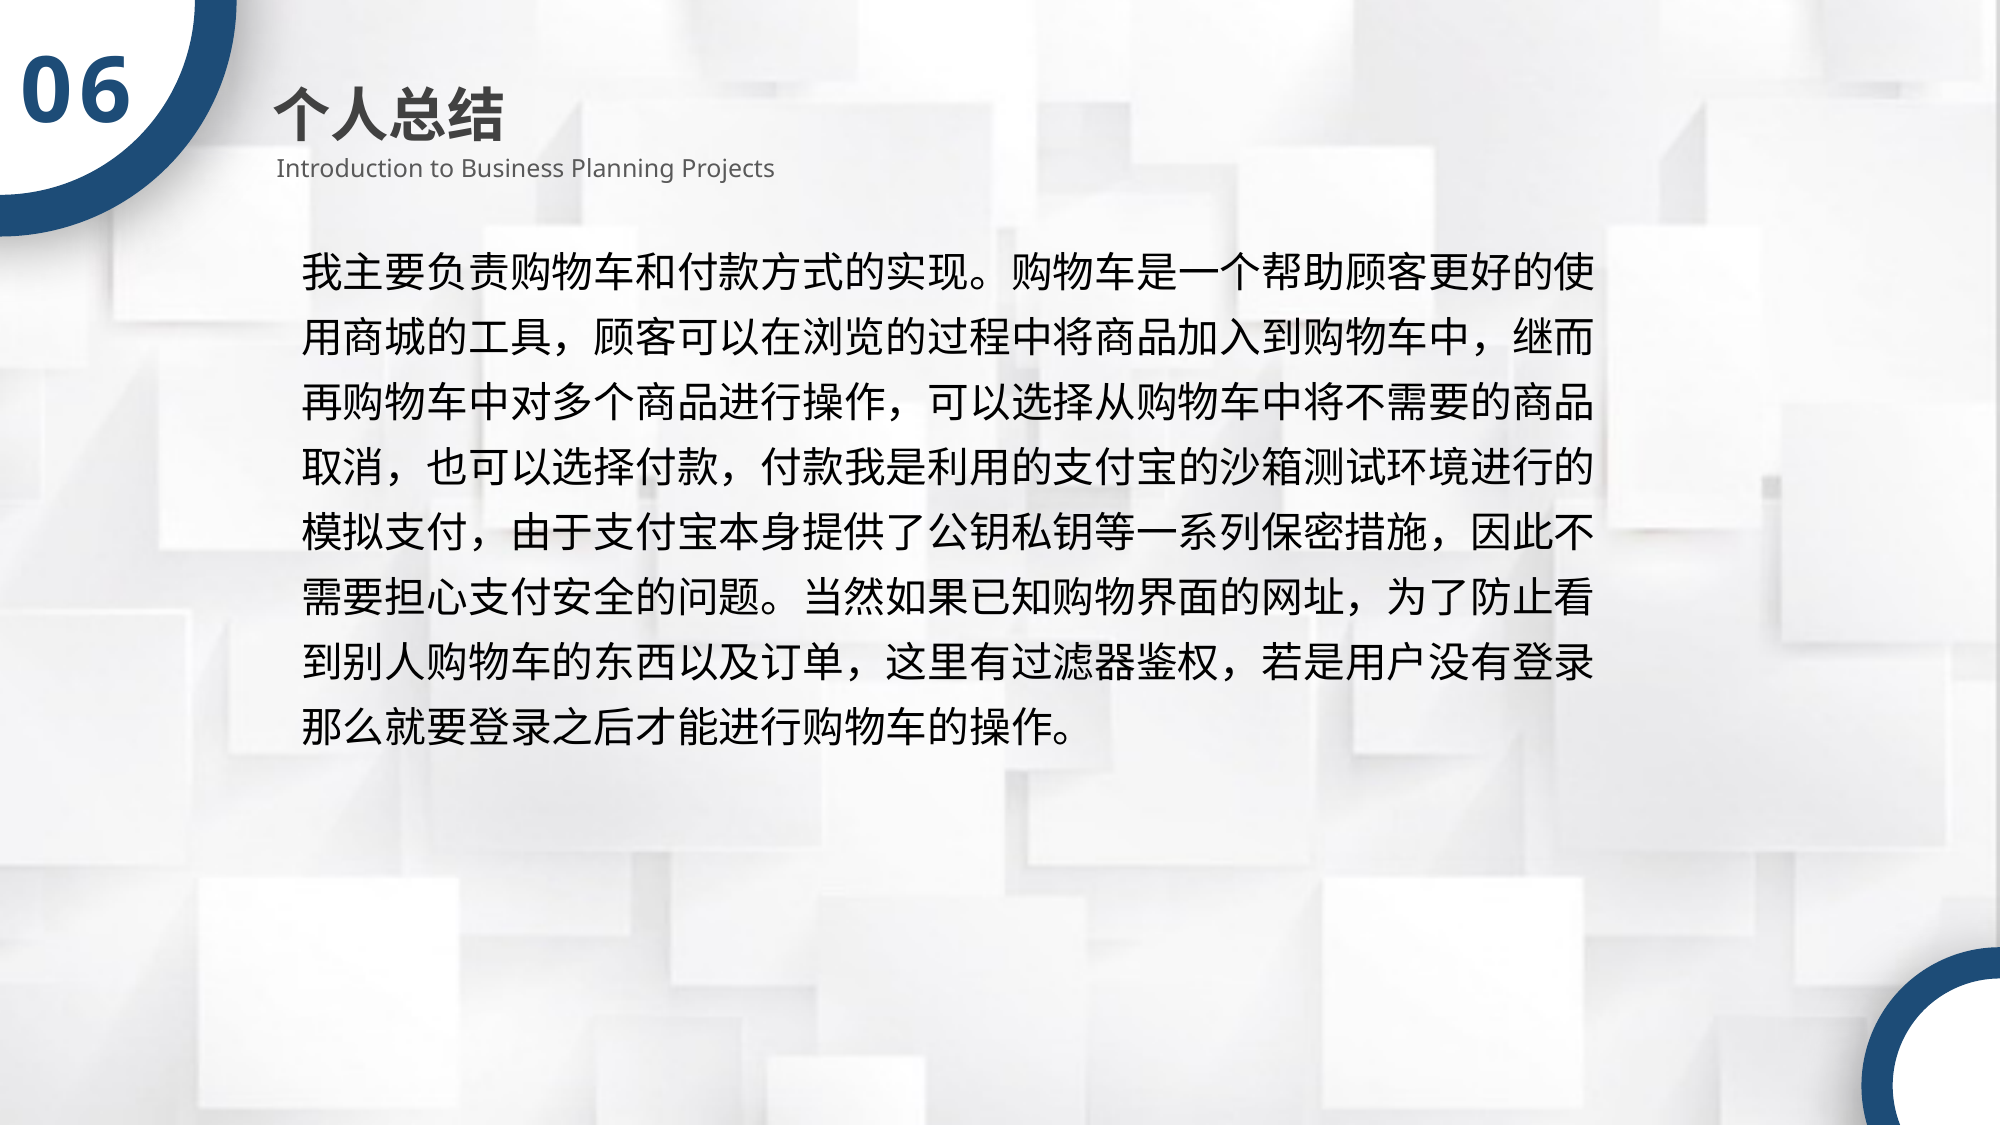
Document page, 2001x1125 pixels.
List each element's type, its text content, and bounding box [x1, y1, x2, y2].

text_box Introduction to Business Planning Projects [261, 144, 1243, 190]
text_box [1876, 961, 2000, 1125]
text_box [0, 0, 217, 217]
picture [0, 0, 2000, 1125]
text_box 06 [0, 22, 153, 148]
text_box 个人总结 [257, 71, 521, 156]
text_box 我主要负责购物车和付款方式的实现。购物车是一个帮助顾客更好的使用商城的工具，顾客可以在浏览的过程中将商品加入到购物车中，继而再购物车中对多个商品进行操作，可以选择从购物车中将不需要的商品取消，也可以选择付款，付款我是利用的支付宝的沙箱测试环境进行的模拟支付，由于支付宝本身提供了公钥私钥等一系列保密措施，因此不需要担心支付安全的问题。当然如果已知购物界面的网址，为了防止看到别人购物车的东西以及订单，这里有过滤器鉴权，若是用户没有登录那么就要登录之后才能进行购物车的操作。 [286, 223, 1649, 759]
